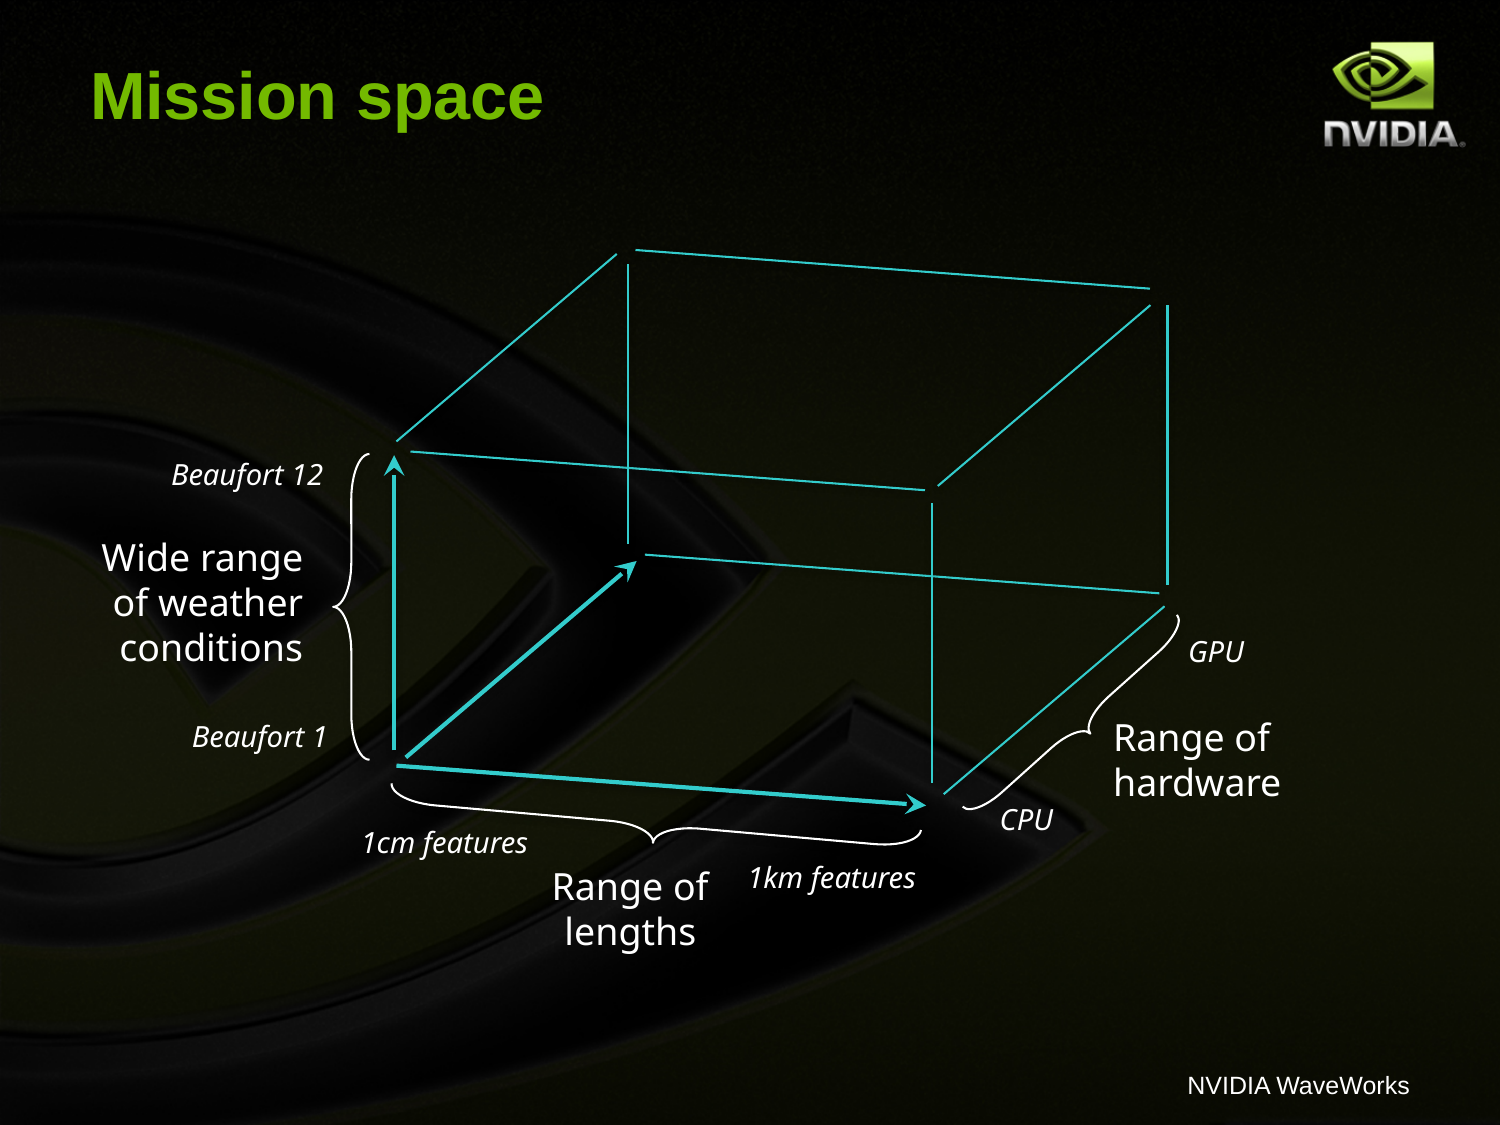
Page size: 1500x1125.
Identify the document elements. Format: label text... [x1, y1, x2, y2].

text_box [396, 765, 927, 806]
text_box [943, 605, 1165, 795]
text_box [961, 804, 984, 812]
text_box [508, 814, 923, 847]
picture [0, 0, 1500, 1125]
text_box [396, 253, 618, 442]
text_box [405, 560, 637, 758]
title Mission space [74, 44, 1288, 141]
text_box CPU [984, 804, 1101, 844]
text_box [331, 451, 370, 762]
text_box 1km features [730, 852, 931, 902]
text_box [635, 249, 1151, 289]
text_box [937, 304, 1151, 487]
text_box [410, 451, 624, 491]
text_box Beaufort 1 [87, 710, 343, 761]
text_box Wide range of weather conditions [62, 526, 319, 677]
text_box 1cm features [346, 817, 547, 867]
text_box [644, 554, 927, 594]
text_box Beaufort 12 [82, 449, 339, 499]
text_box [1169, 613, 1181, 645]
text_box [937, 554, 1160, 594]
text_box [633, 451, 926, 491]
text_box Range of hardware [1101, 707, 1300, 812]
text_box GPU [1173, 626, 1290, 676]
text_box Range of lengths [429, 855, 832, 961]
